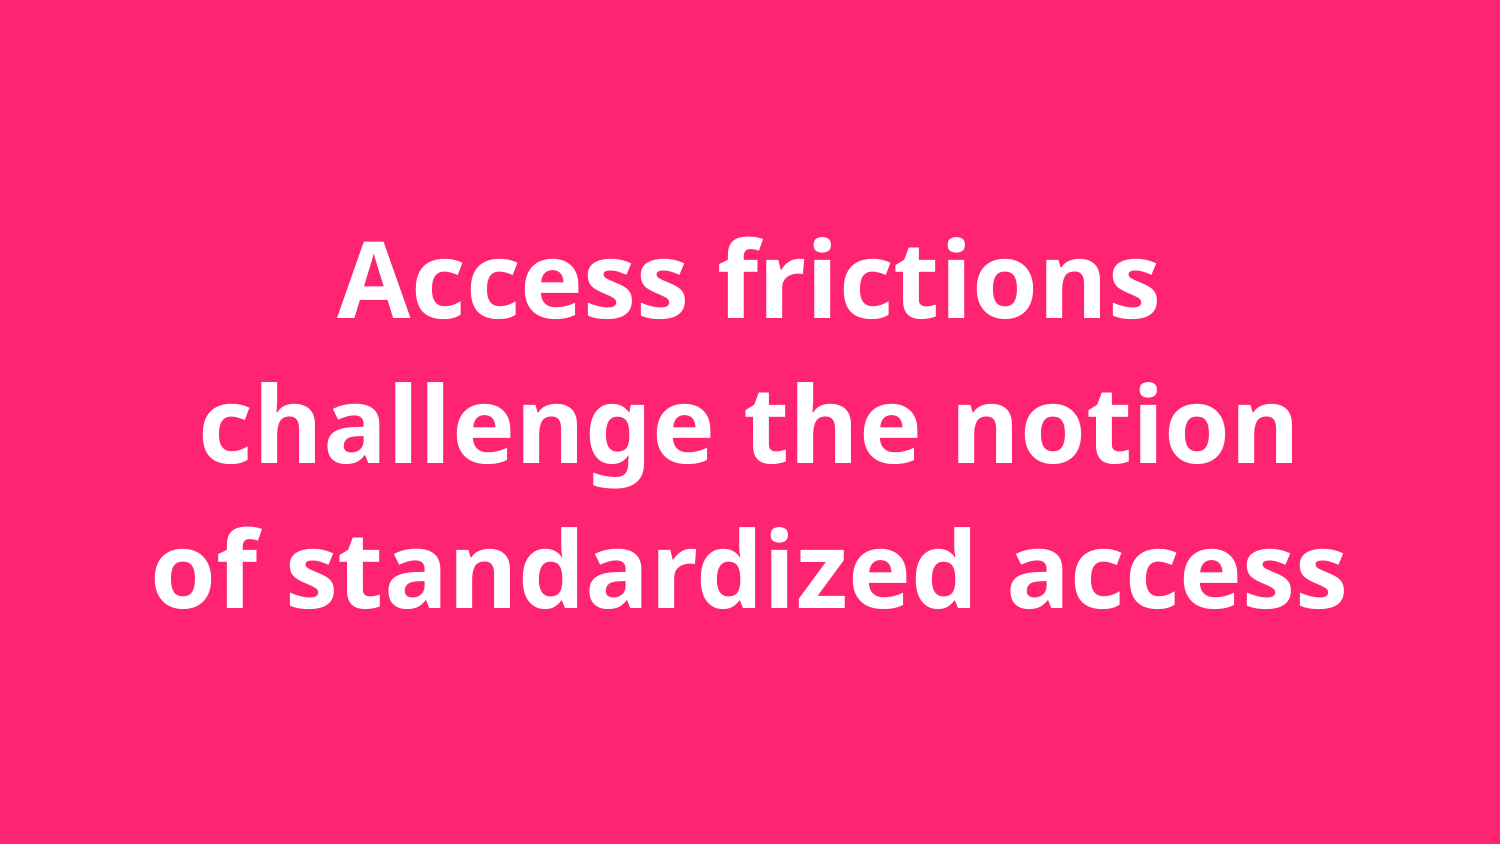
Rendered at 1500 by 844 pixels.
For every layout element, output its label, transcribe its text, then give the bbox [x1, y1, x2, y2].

text_box Access frictions challenge the notion of standardized access [122, 142, 1377, 701]
